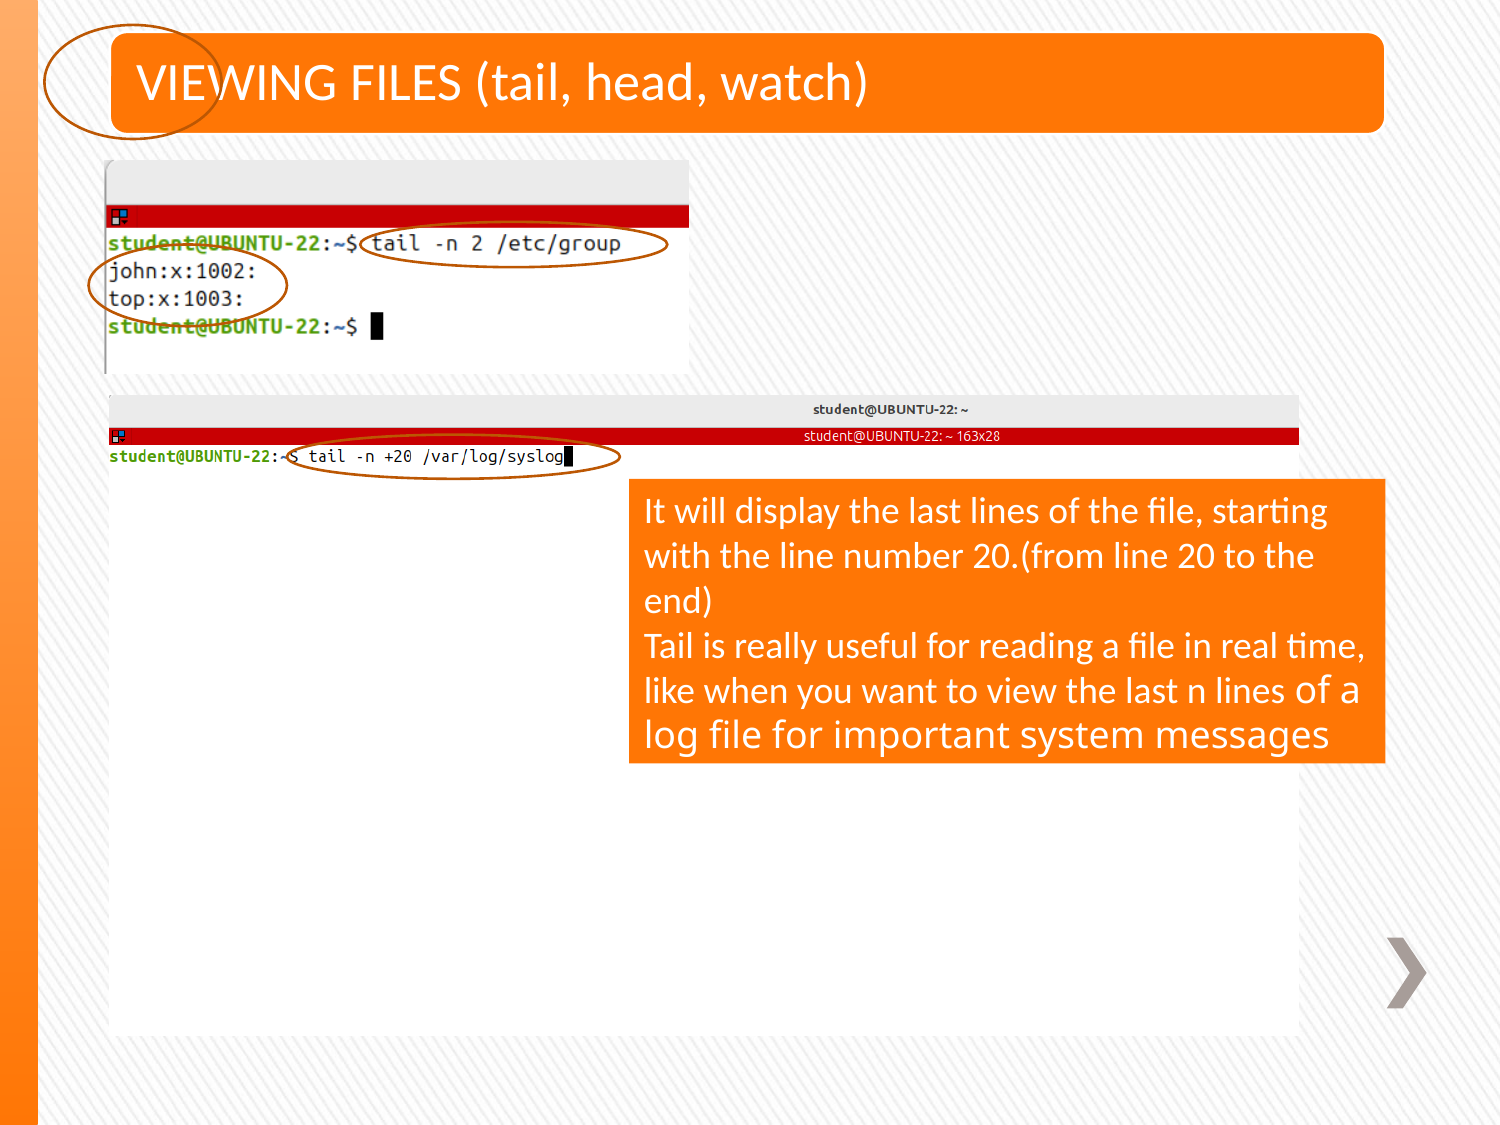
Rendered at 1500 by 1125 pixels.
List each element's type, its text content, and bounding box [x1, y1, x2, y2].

text_box [0, 281, 37, 285]
text_box It will display the last lines of the file, starting with the line number 20.(from line 20 to the end) Tail is really useful for reading a file in real time, like when you want to view the last n lines of a log file for important system messages [1302, 478, 1386, 764]
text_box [109, 27, 1386, 135]
text_box [43, 26, 104, 136]
picture [37, 0, 1500, 1125]
text_box [87, 271, 93, 300]
